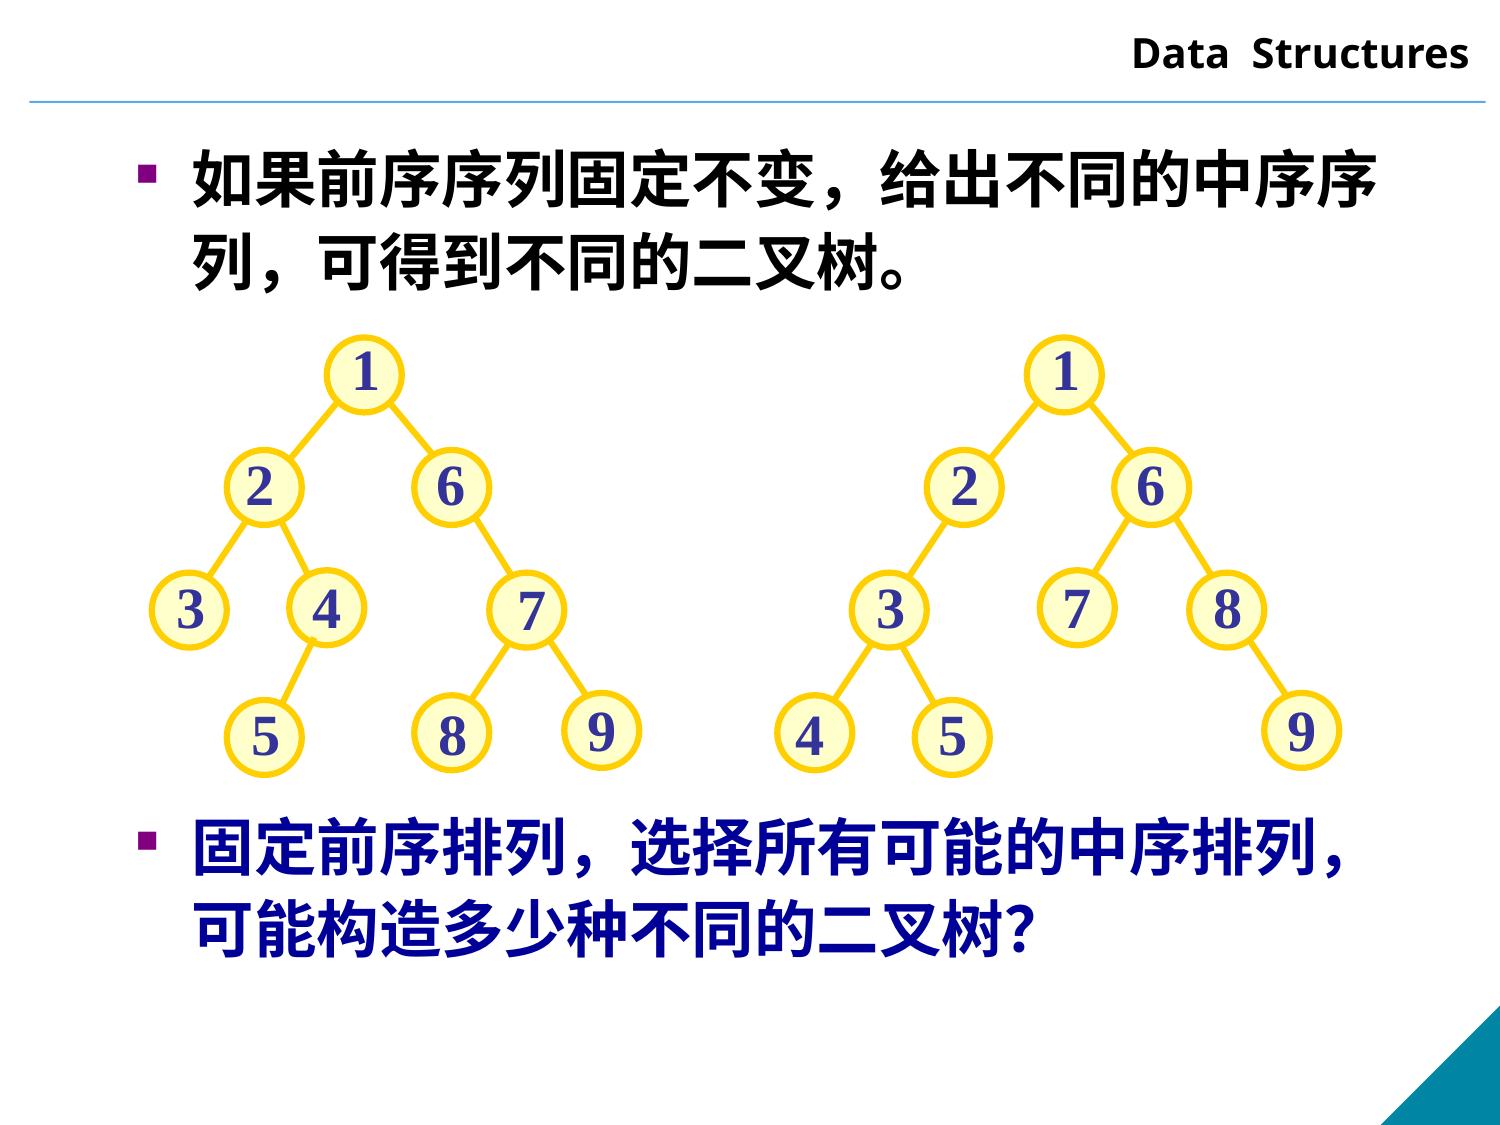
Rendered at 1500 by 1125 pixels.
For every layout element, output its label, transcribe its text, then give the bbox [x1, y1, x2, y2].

list 如果前序序列固定不变，给出不同的中序序列，可得到不同的二叉树。 固定前序排列，选择所有可能的中序排列，可能构造多少种不同的二叉树？ [120, 125, 1424, 1035]
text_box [151, 324, 1353, 775]
